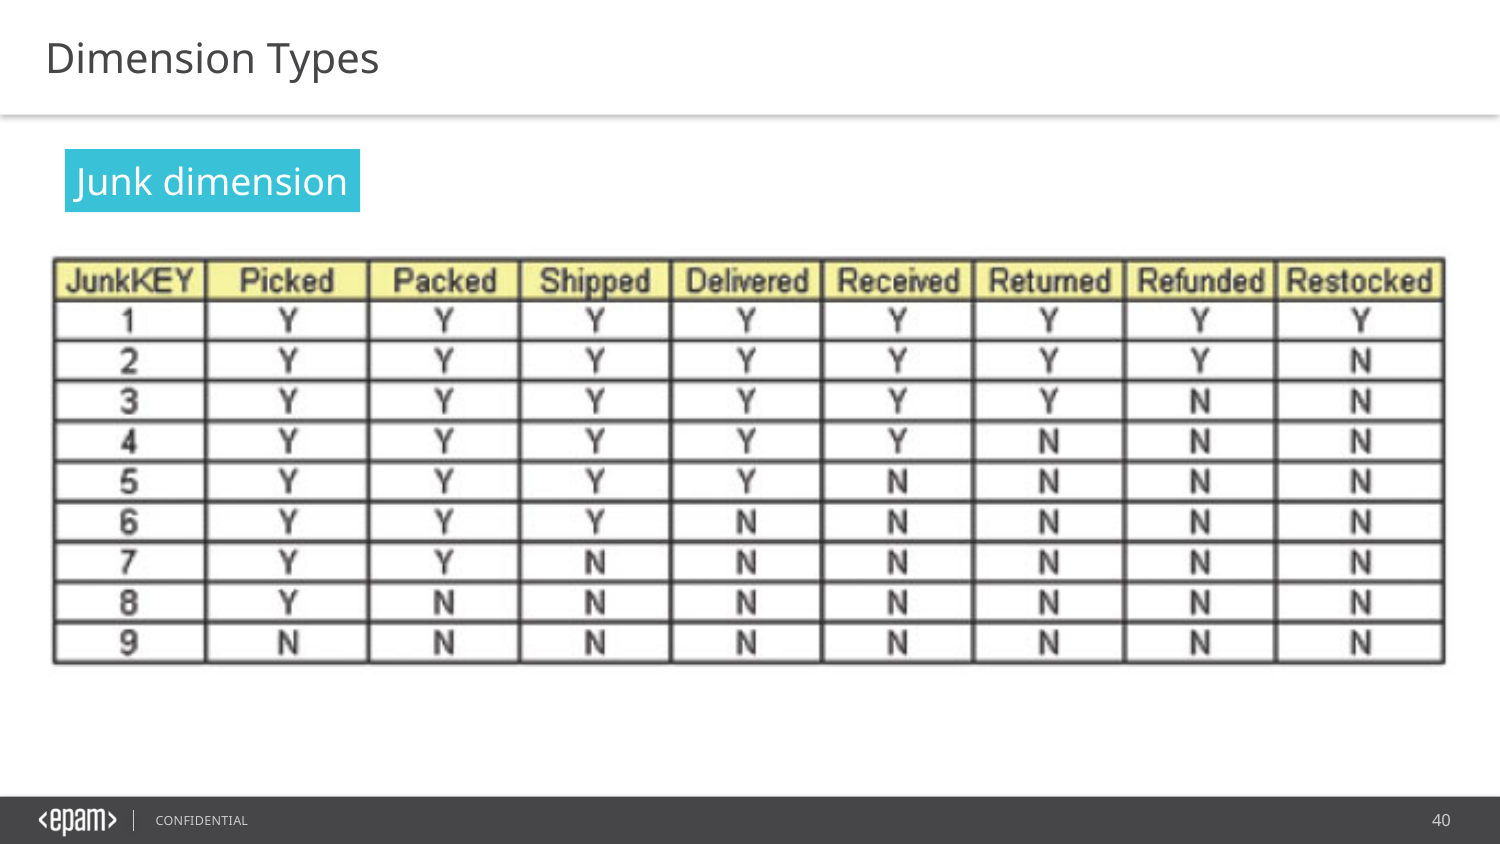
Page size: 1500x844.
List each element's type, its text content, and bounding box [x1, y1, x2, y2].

picture [38, 808, 117, 837]
picture [49, 246, 1457, 676]
list Dimension Types [0, 0, 1500, 115]
text_box Junk dimension [64, 149, 361, 213]
